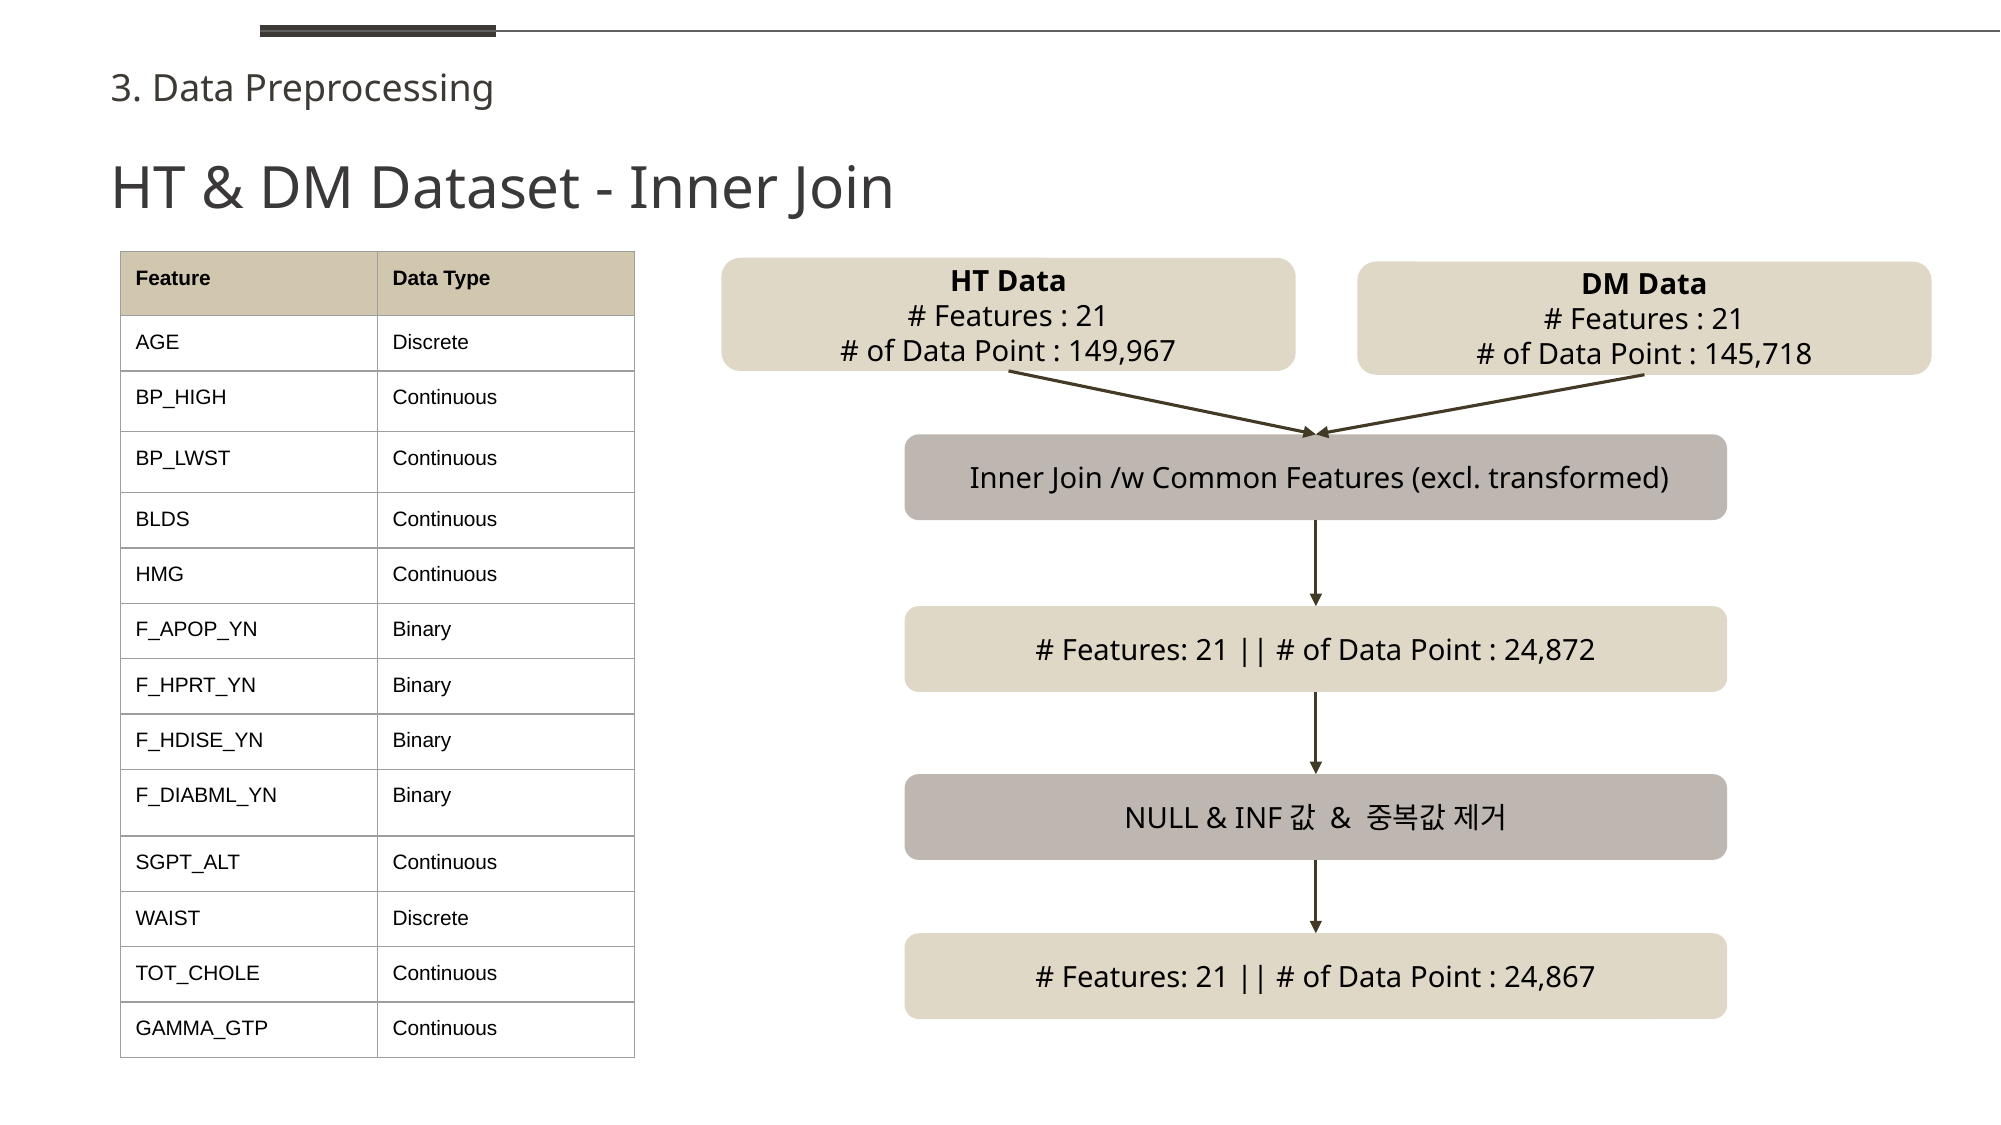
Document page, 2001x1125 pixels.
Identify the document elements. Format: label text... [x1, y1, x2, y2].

text_box 3. Data Preprocessing [95, 56, 553, 117]
table_cell F_HDISE_YN [121, 715, 377, 769]
table_cell F_DIABML_YN [121, 770, 377, 835]
text_box DM Data # Features : 21 # of Data Point : 145,718 [1357, 261, 1932, 375]
table_cell Continuous [378, 549, 634, 603]
table_cell TOT_CHOLE [121, 947, 377, 1001]
text_box Inner Join /w Common Features (excl. transformed) [904, 434, 1728, 521]
table_cell Binary [378, 604, 634, 658]
table_cell HMG [121, 549, 377, 603]
text_box HT & DM Dataset - Inner Join [95, 142, 1965, 298]
text_box # Features: 21 || # of Data Point : 24,867 [904, 933, 1728, 1020]
table_header Data Type [378, 252, 634, 315]
table_header Feature [121, 252, 377, 315]
table_cell Continuous [378, 432, 634, 492]
table_cell Continuous [378, 947, 634, 1001]
table_cell Continuous [378, 1003, 634, 1057]
table_cell Discrete [378, 316, 634, 370]
table_cell BP_HIGH [121, 372, 377, 431]
text_box HT Data # Features : 21 # of Data Point : 149,967 [721, 257, 1296, 371]
table_cell AGE [121, 316, 377, 370]
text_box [1008, 370, 1317, 435]
table_cell Continuous [378, 837, 634, 891]
table_cell Continuous [378, 493, 634, 547]
table_cell Continuous [378, 372, 634, 431]
text_box NULL & INF값 & 중복값 제거 [904, 774, 1728, 860]
table_cell Binary [378, 659, 634, 713]
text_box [1315, 374, 1645, 435]
table_cell BLDS [121, 493, 377, 547]
table_cell SGPT_ALT [121, 837, 377, 891]
table_cell F_APOP_YN [121, 604, 377, 658]
text_box # Features: 21 || # of Data Point : 24,872 [904, 606, 1728, 692]
table_cell F_HPRT_YN [121, 659, 377, 713]
table_cell BP_LWST [121, 432, 377, 492]
table_cell GAMMA_GTP [121, 1003, 377, 1057]
table_cell Discrete [378, 892, 634, 946]
table_cell WAIST [121, 892, 377, 946]
table_cell Binary [378, 770, 634, 835]
table_cell Binary [378, 715, 634, 769]
